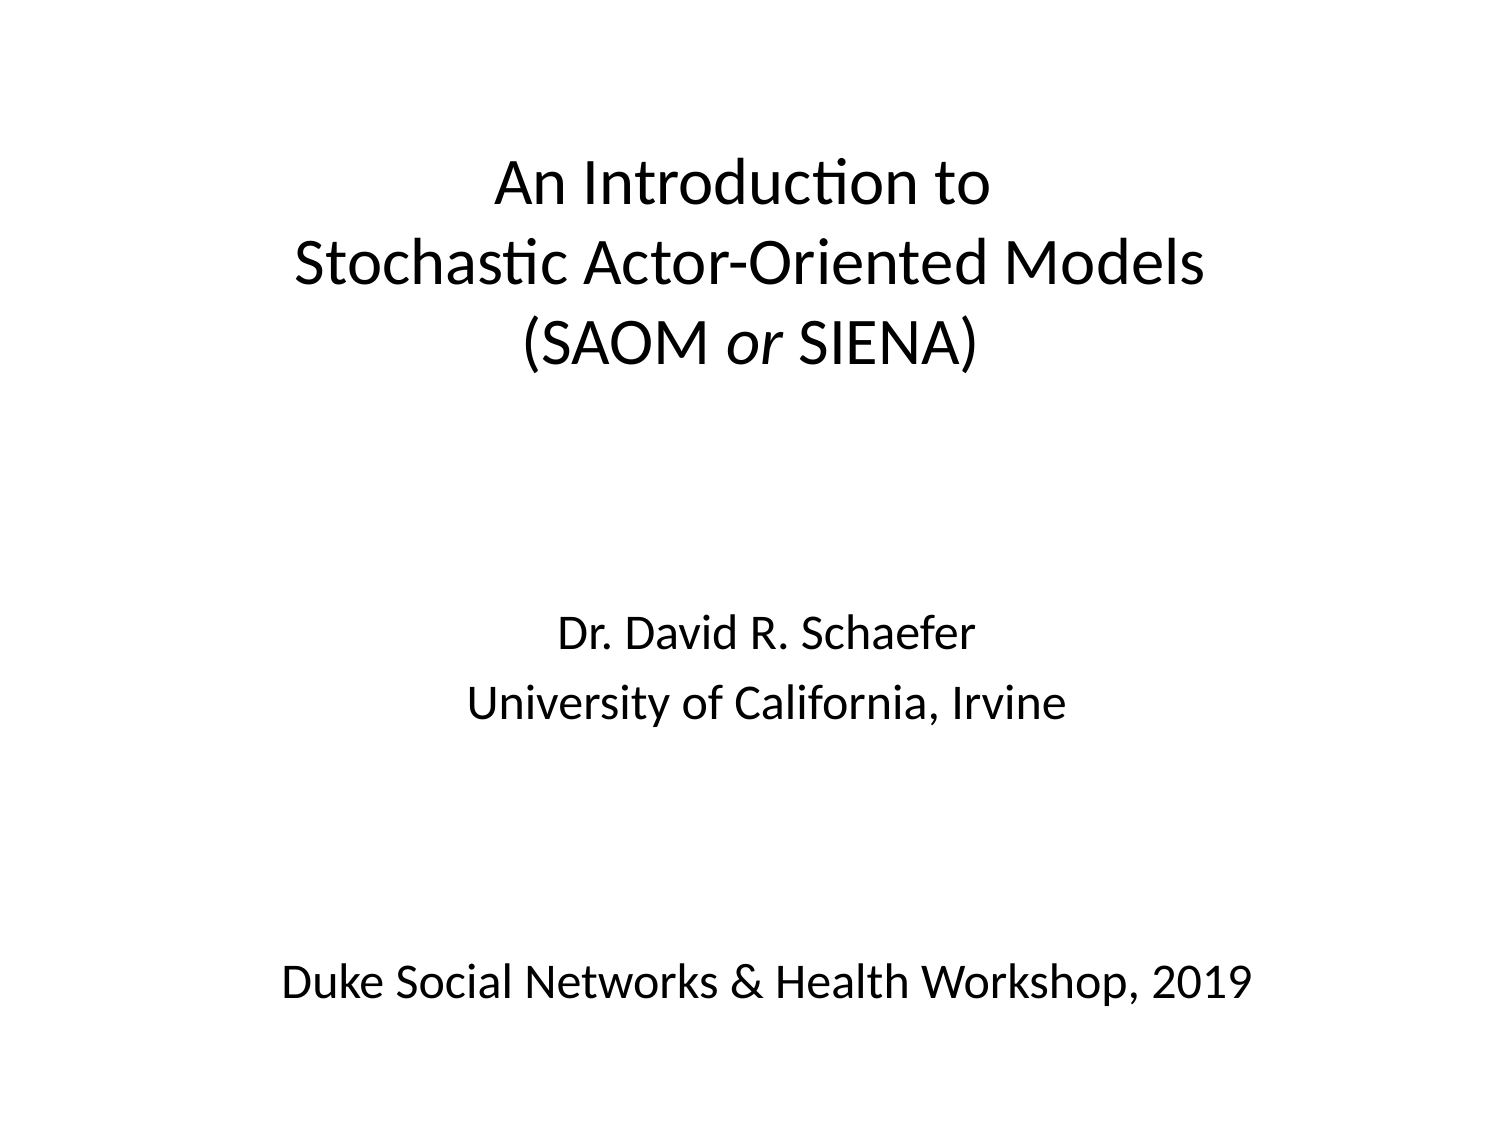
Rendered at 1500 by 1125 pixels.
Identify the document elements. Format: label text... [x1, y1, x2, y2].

title An Introduction to Stochastic Actor-Oriented Models (SAOM or SIENA) [113, 83, 1389, 432]
subtitle Dr. David R. Schaefer University of California, Irvine Duke Social Networks & Health Workshop, 2019 [145, 591, 1389, 1037]
